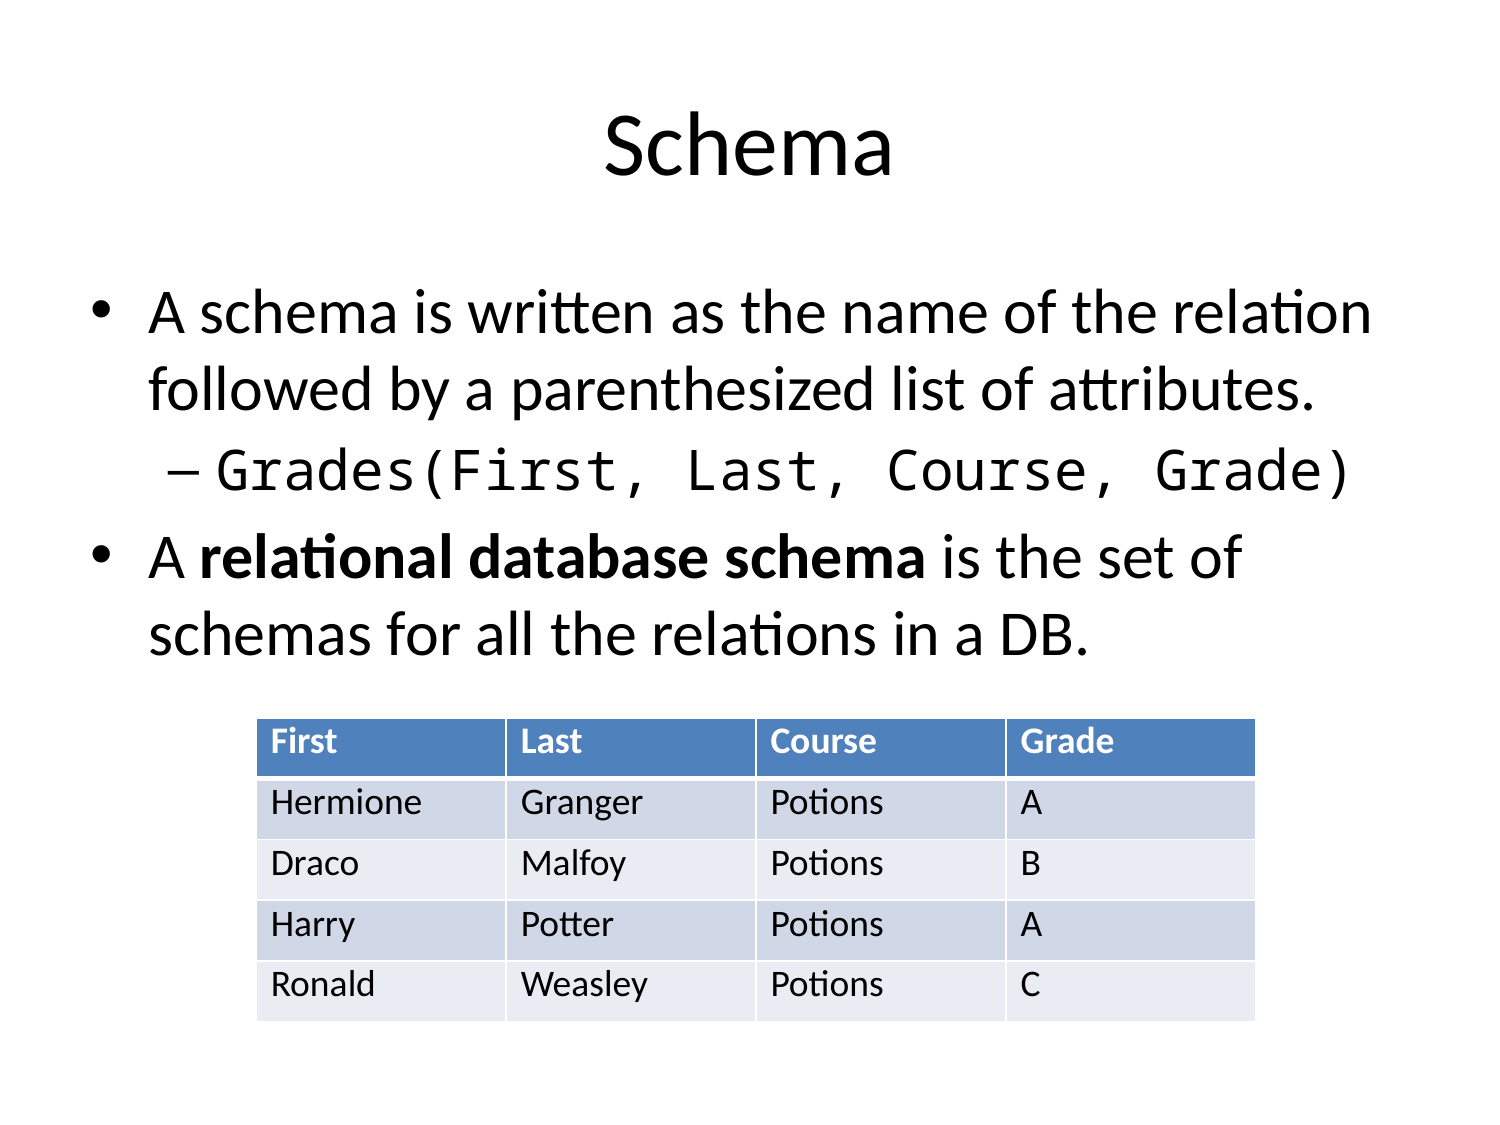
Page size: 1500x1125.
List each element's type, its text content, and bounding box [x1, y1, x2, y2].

table_cell Weasley [507, 962, 755, 1021]
table_cell C [1007, 962, 1255, 1021]
table_cell Granger [507, 781, 755, 839]
table_cell Potions [757, 901, 1005, 960]
table_cell Harry [257, 901, 505, 960]
list A schema is written as the name of the relation followed by a parenthesized list of attributes. Grades(First, Last, Course, Grade) A relational database schema is the set of schemas for all the relations in a DB. [75, 262, 1425, 718]
title Schema [75, 45, 1425, 233]
table_header Grade [1007, 719, 1255, 776]
table_cell Potter [507, 901, 755, 960]
table_header First [257, 719, 505, 776]
table_cell Malfoy [507, 840, 755, 899]
table_header Last [507, 719, 755, 776]
table_cell Potions [757, 962, 1005, 1021]
table_cell Ronald [257, 962, 505, 1021]
table_cell Draco [257, 840, 505, 899]
table_header Course [757, 719, 1005, 776]
table_cell Potions [757, 781, 1005, 839]
table_cell Hermione [257, 781, 505, 839]
table_cell A [1007, 781, 1255, 839]
table_cell Potions [757, 840, 1005, 899]
table_cell B [1007, 840, 1255, 899]
table_cell A [1007, 901, 1255, 960]
